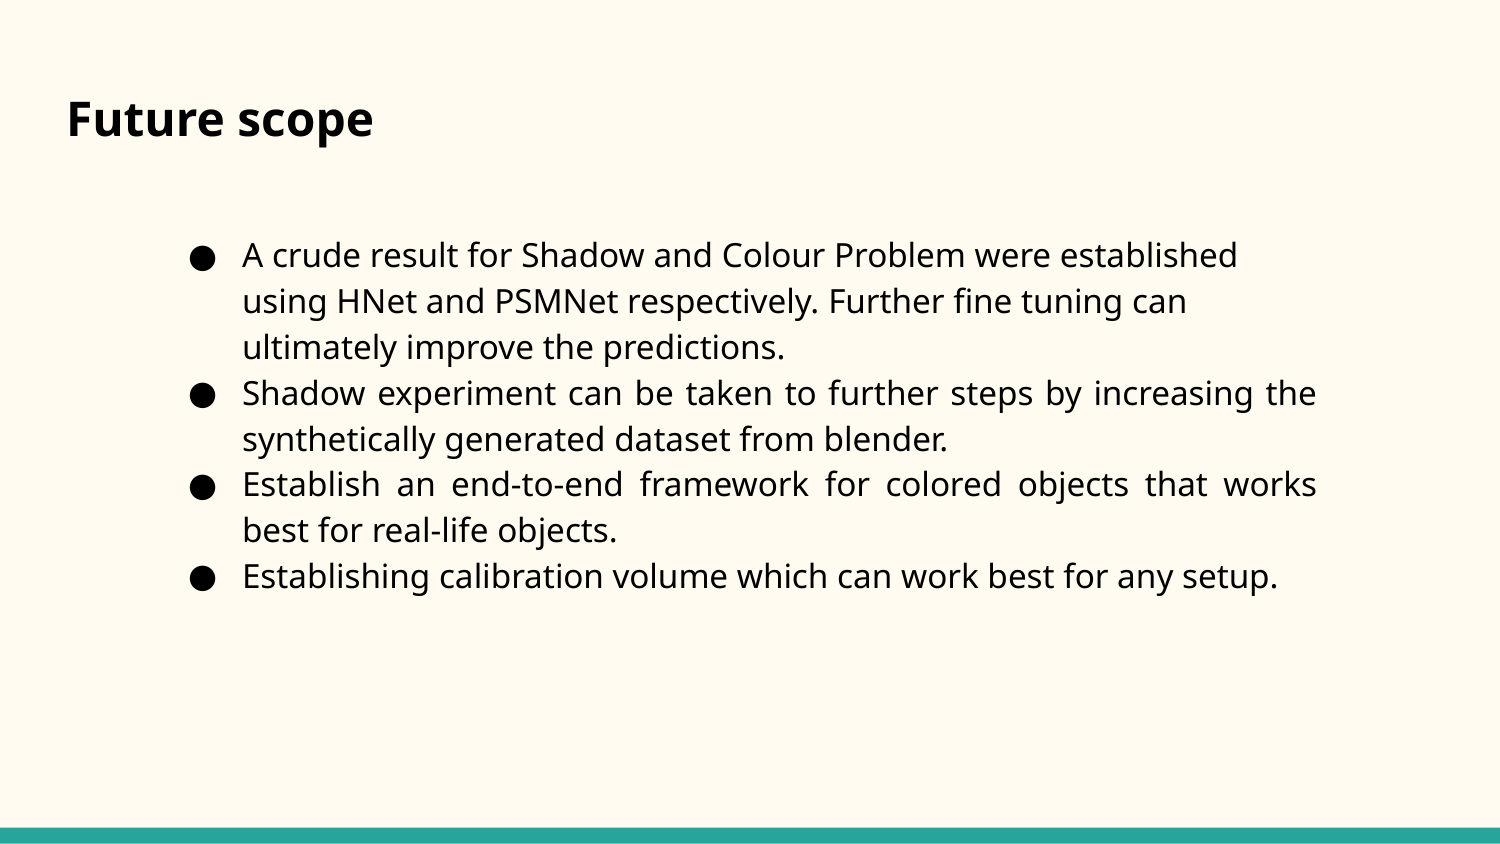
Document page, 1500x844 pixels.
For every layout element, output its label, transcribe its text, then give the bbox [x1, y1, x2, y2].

list A crude result for Shadow and Colour Problem were established using HNet and PSMNet respectively. Further fine tuning can ultimately improve the predictions. Shadow experiment can be taken to further steps by increasing the synthetically generated dataset from blender. Establish an end-to-end framework for colored objects that works best for real-life objects. Establishing calibration volume which can work best for any setup. [152, 173, 1335, 731]
title Future scope [51, 72, 1449, 174]
